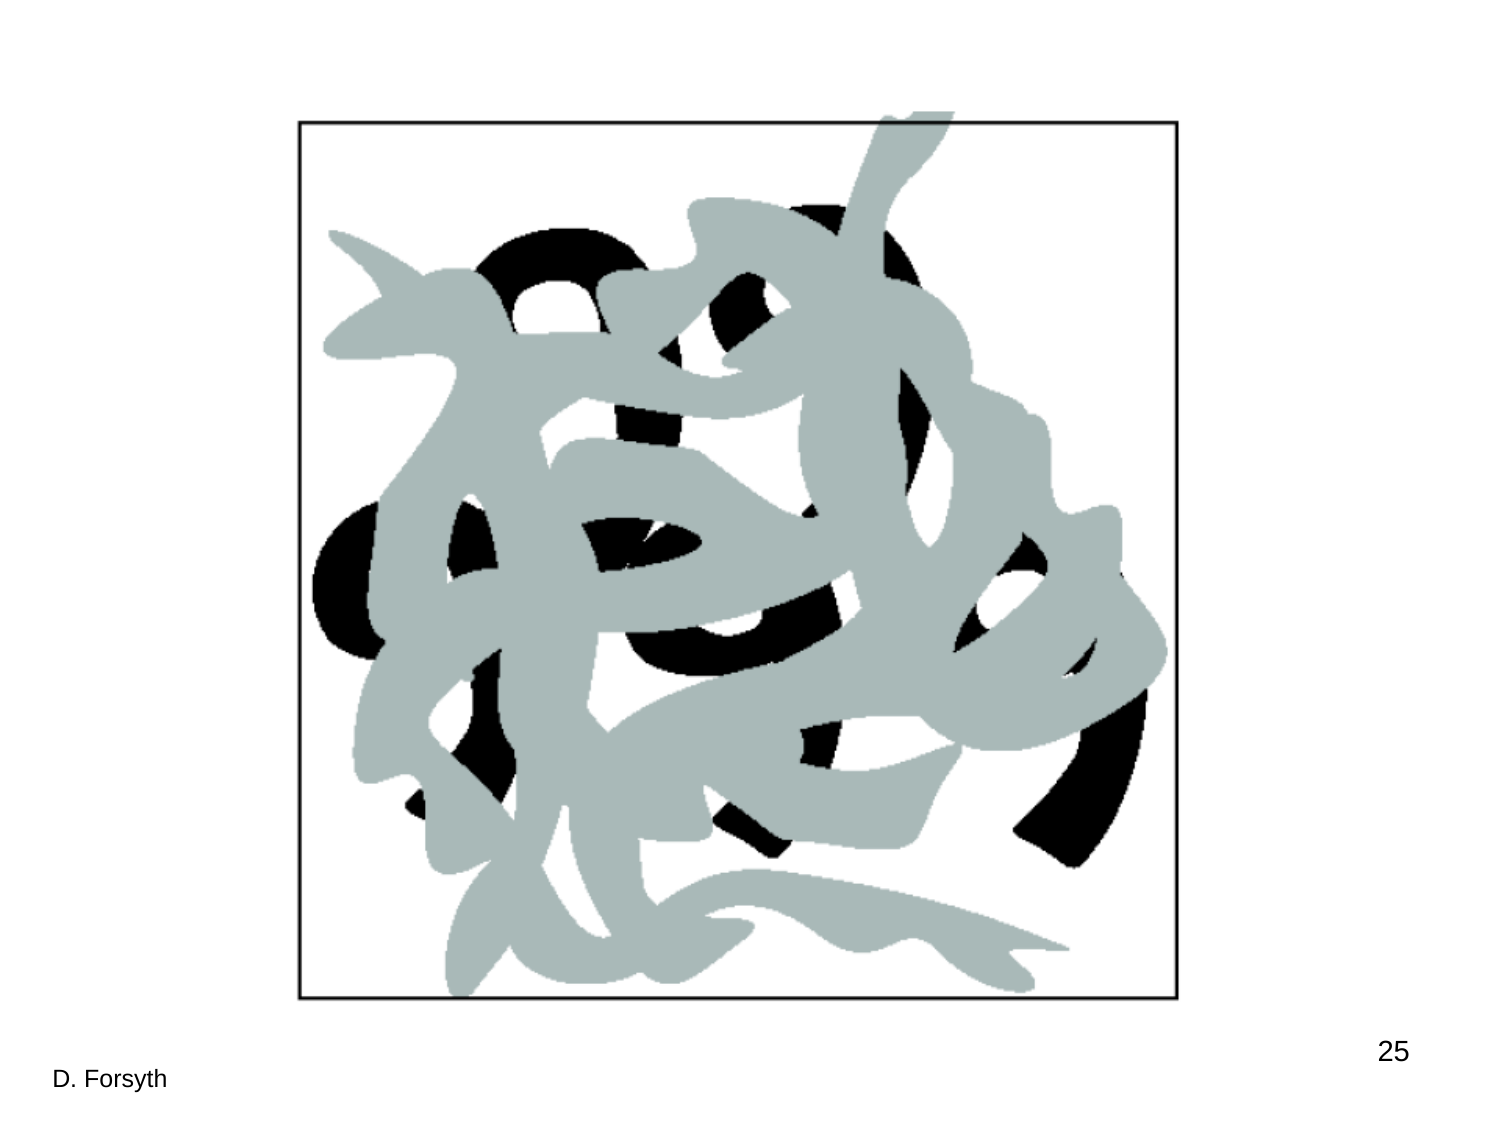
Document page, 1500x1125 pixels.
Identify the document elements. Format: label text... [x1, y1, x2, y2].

text_box D. Forsyth [37, 1054, 363, 1100]
picture [264, 101, 1203, 1027]
slide_number 25 [1074, 1024, 1426, 1103]
